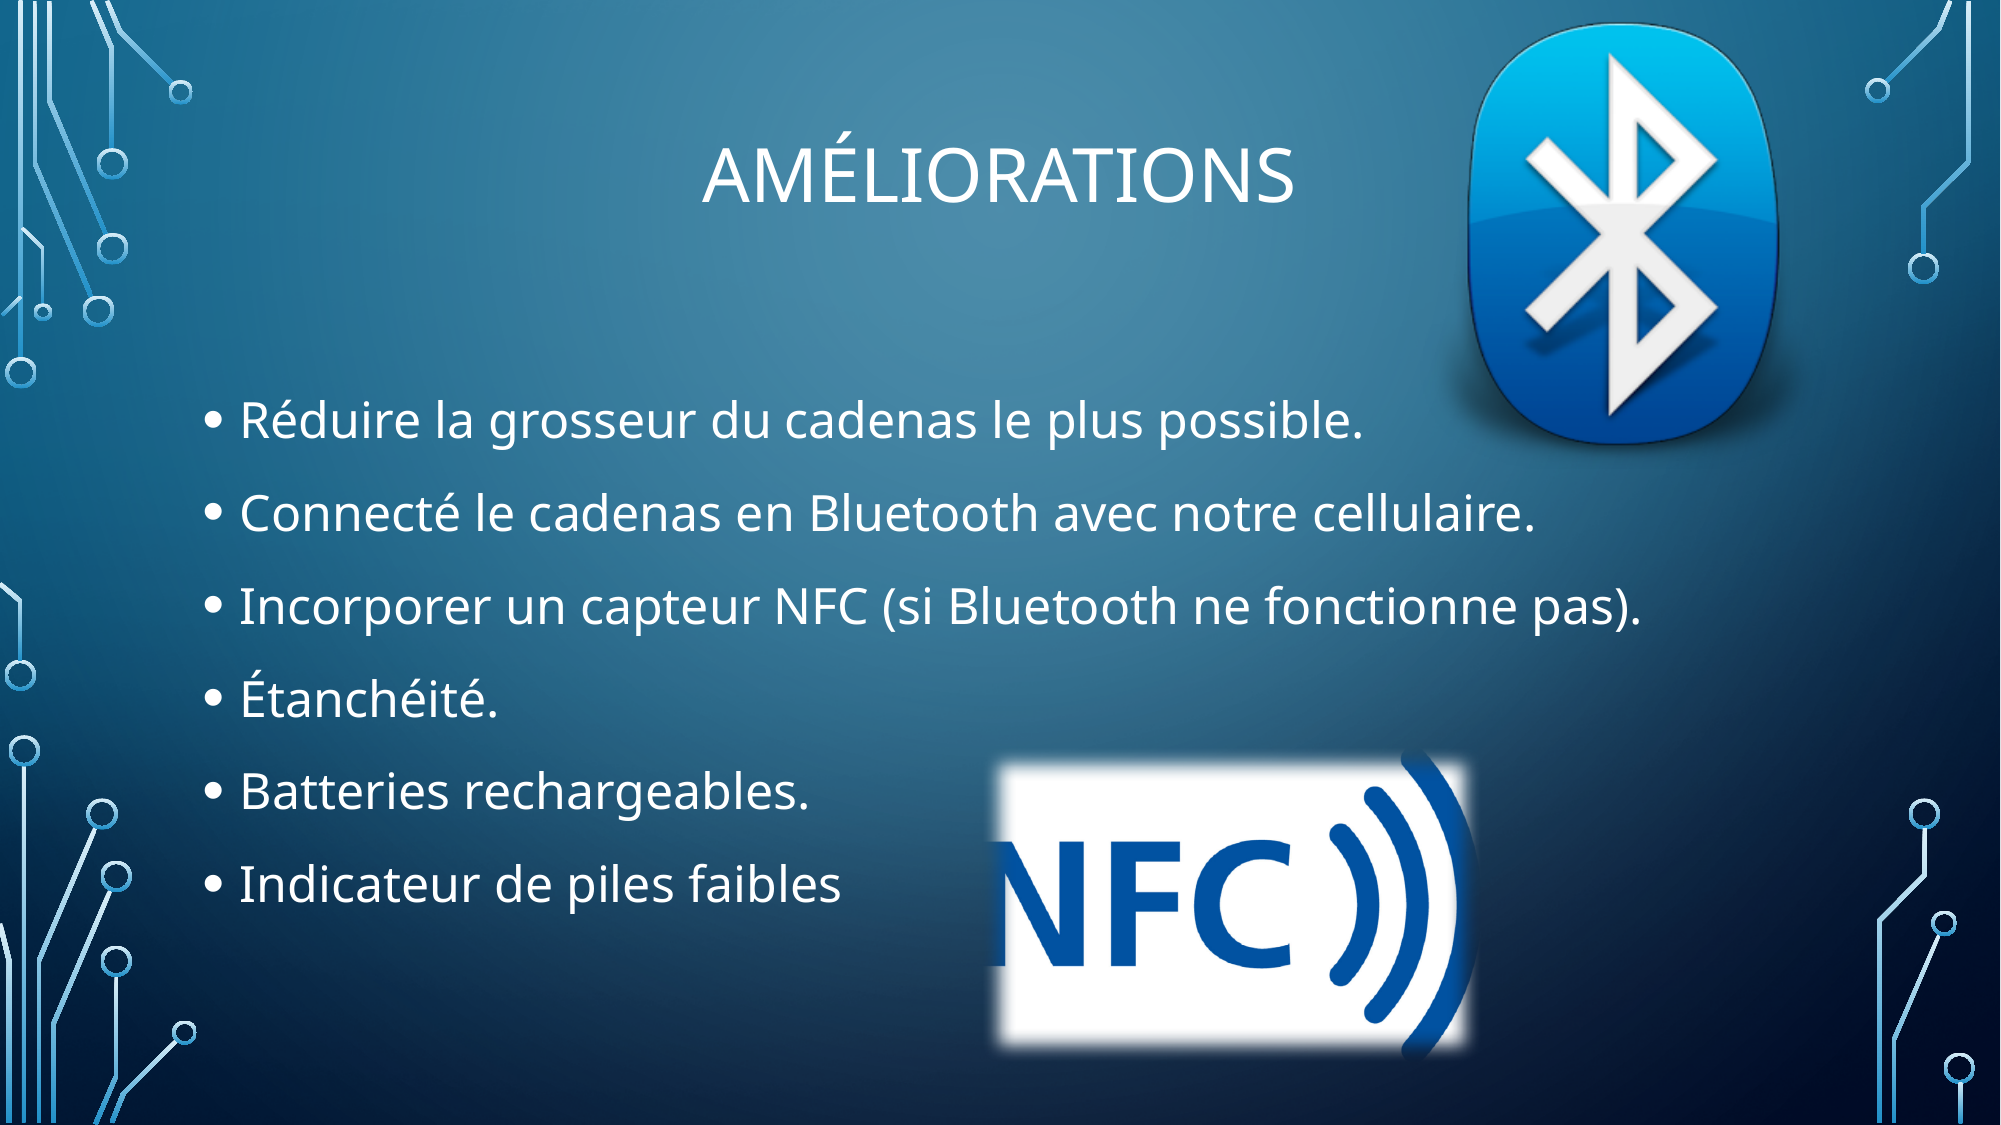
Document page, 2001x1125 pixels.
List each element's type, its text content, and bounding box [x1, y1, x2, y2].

picture [981, 746, 1482, 1063]
title améliorations [187, 56, 1388, 300]
picture [1388, 0, 1858, 469]
list Réduire la grosseur du cadenas le plus possible. Connecté le cadenas en Bluetooth avec notre cellulaire. Incorporer un capteur NFC (si Bluetooth ne fonctionne pas). Étanchéité. Batteries rechargeables. Indicateur de piles faibles [187, 369, 1813, 950]
